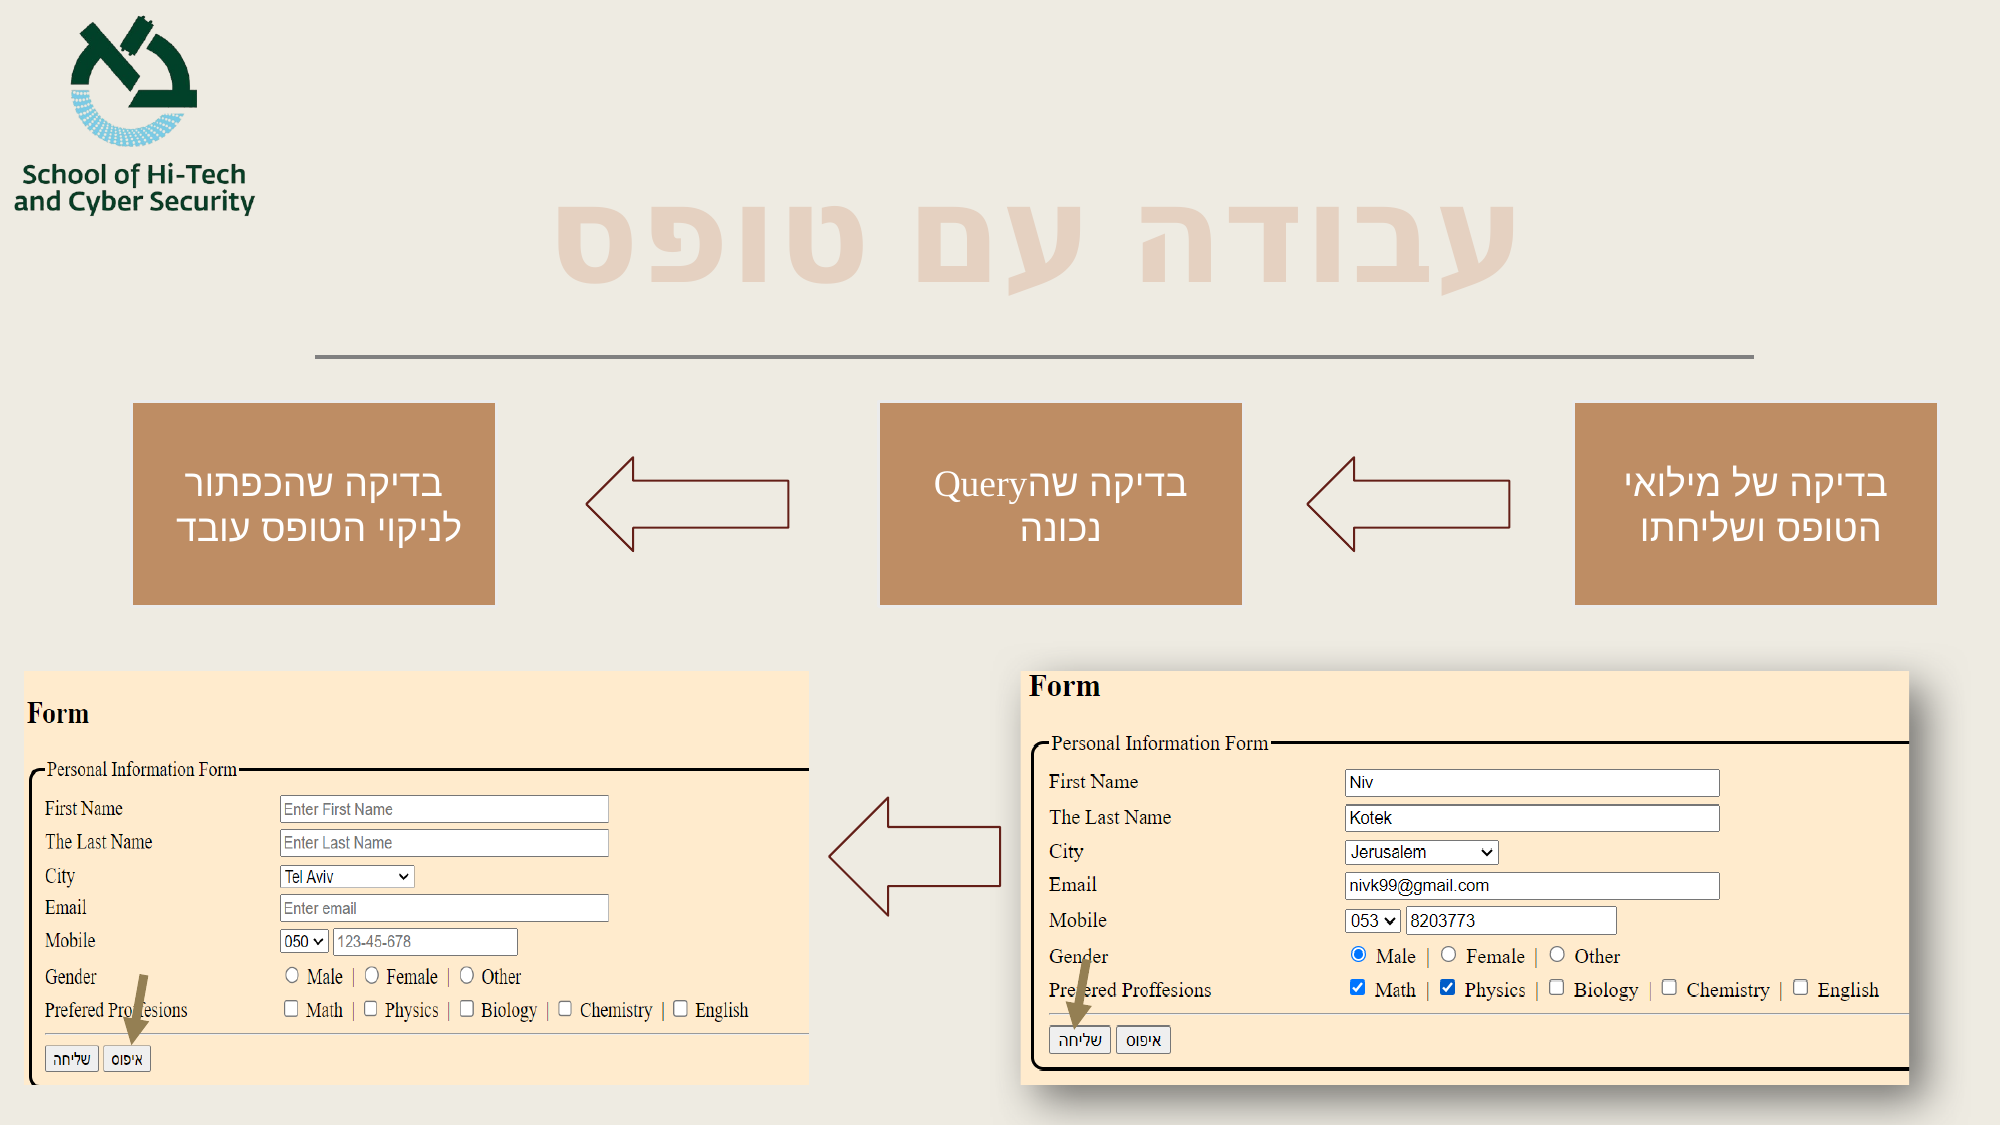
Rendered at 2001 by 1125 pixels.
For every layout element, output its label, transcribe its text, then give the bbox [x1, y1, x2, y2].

text_box בדיקה שהQuery נכונה [877, 400, 1245, 608]
text_box [828, 796, 1002, 917]
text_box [1073, 959, 1087, 1031]
text_box בדיקה של מילואי הטופס ושליחתו [1572, 400, 1940, 608]
text_box עבודה עם טופס [218, 137, 1856, 317]
picture [4, 7, 259, 229]
picture [24, 671, 809, 1085]
picture [1020, 671, 1910, 1085]
text_box [585, 456, 790, 553]
text_box [1306, 456, 1511, 553]
text_box בדיקה שהכפתור לניקוי הטופס עובד [130, 400, 498, 608]
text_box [131, 974, 145, 1046]
